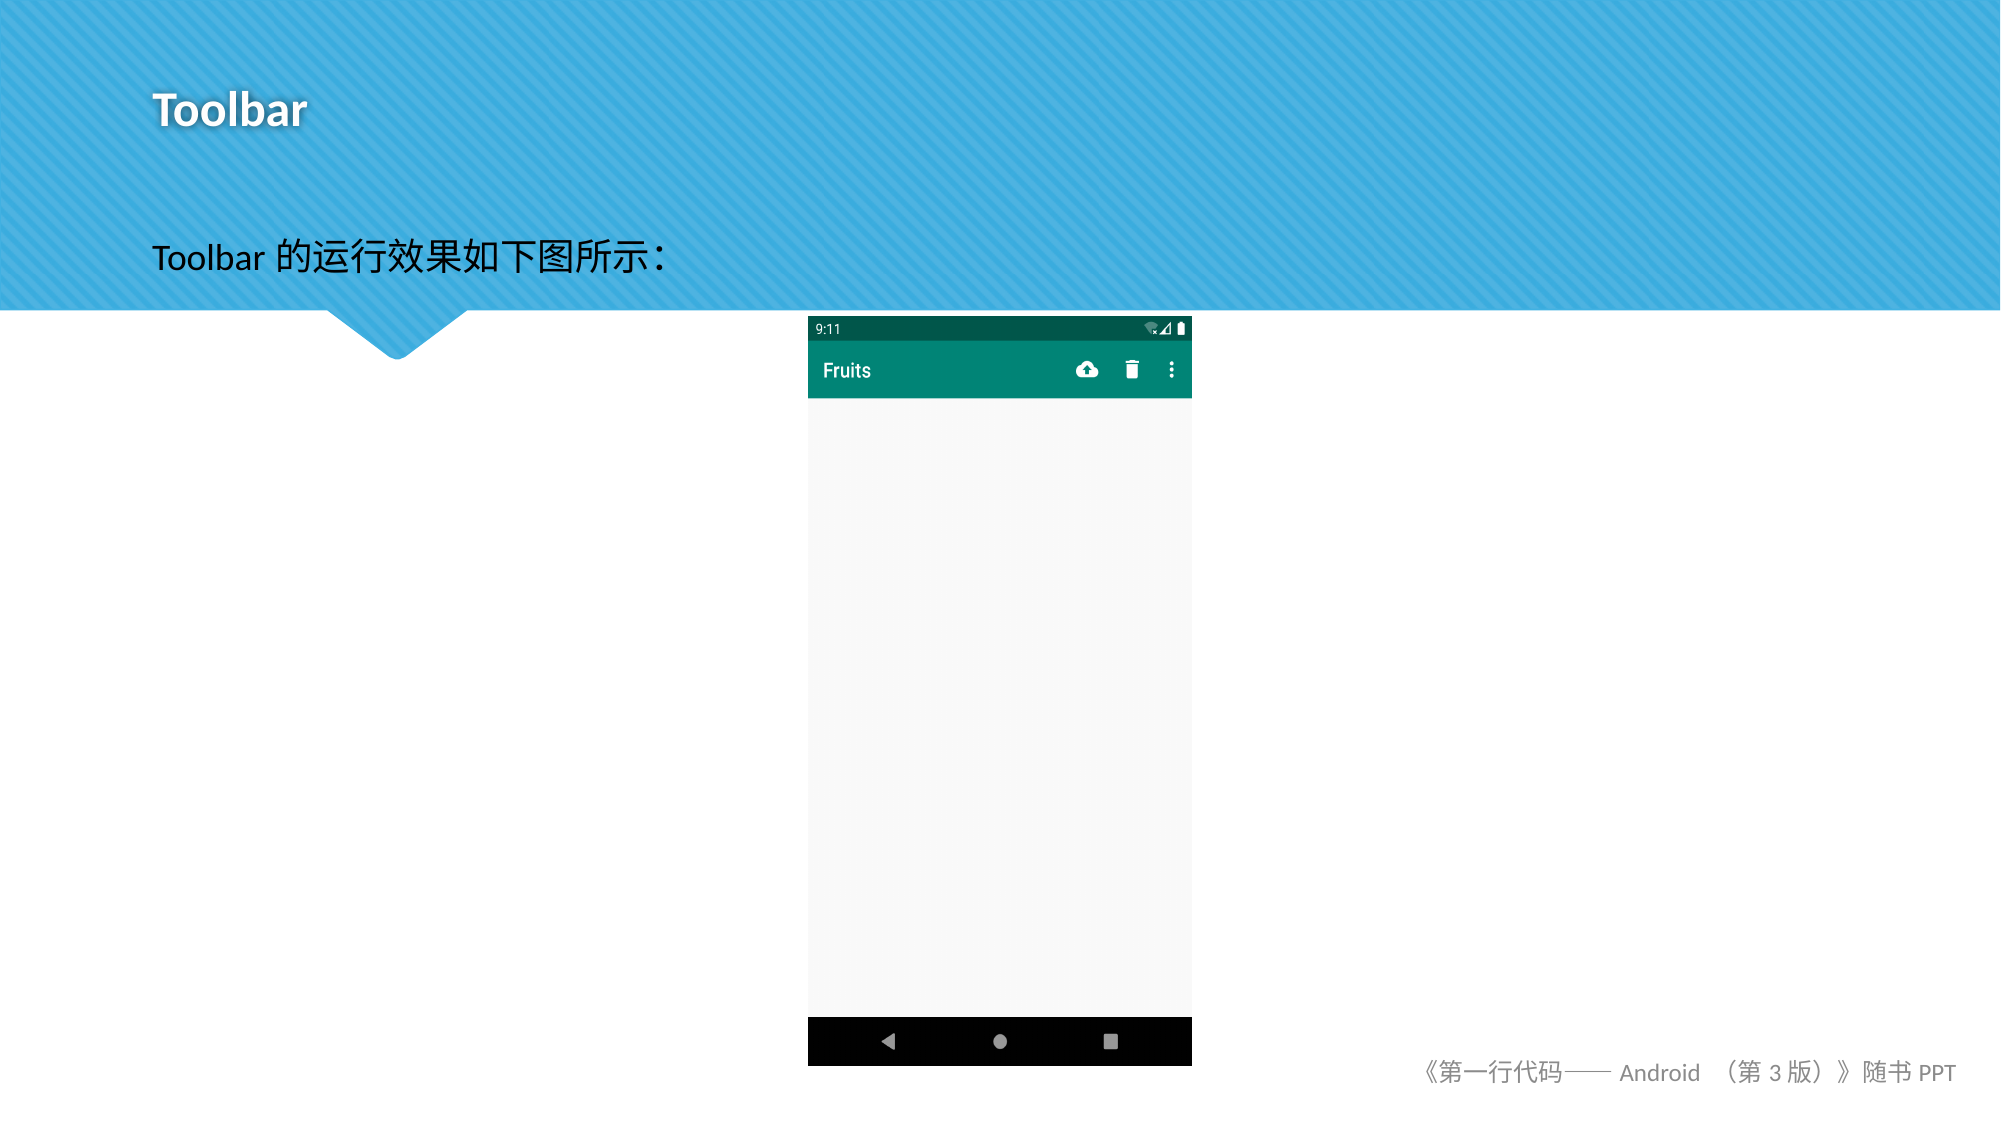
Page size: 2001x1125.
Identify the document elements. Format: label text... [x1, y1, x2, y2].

text_box Toolbar的运行效果如下图所示： [137, 225, 1863, 285]
picture [808, 316, 1192, 1066]
title Toolbar [137, 59, 1863, 144]
